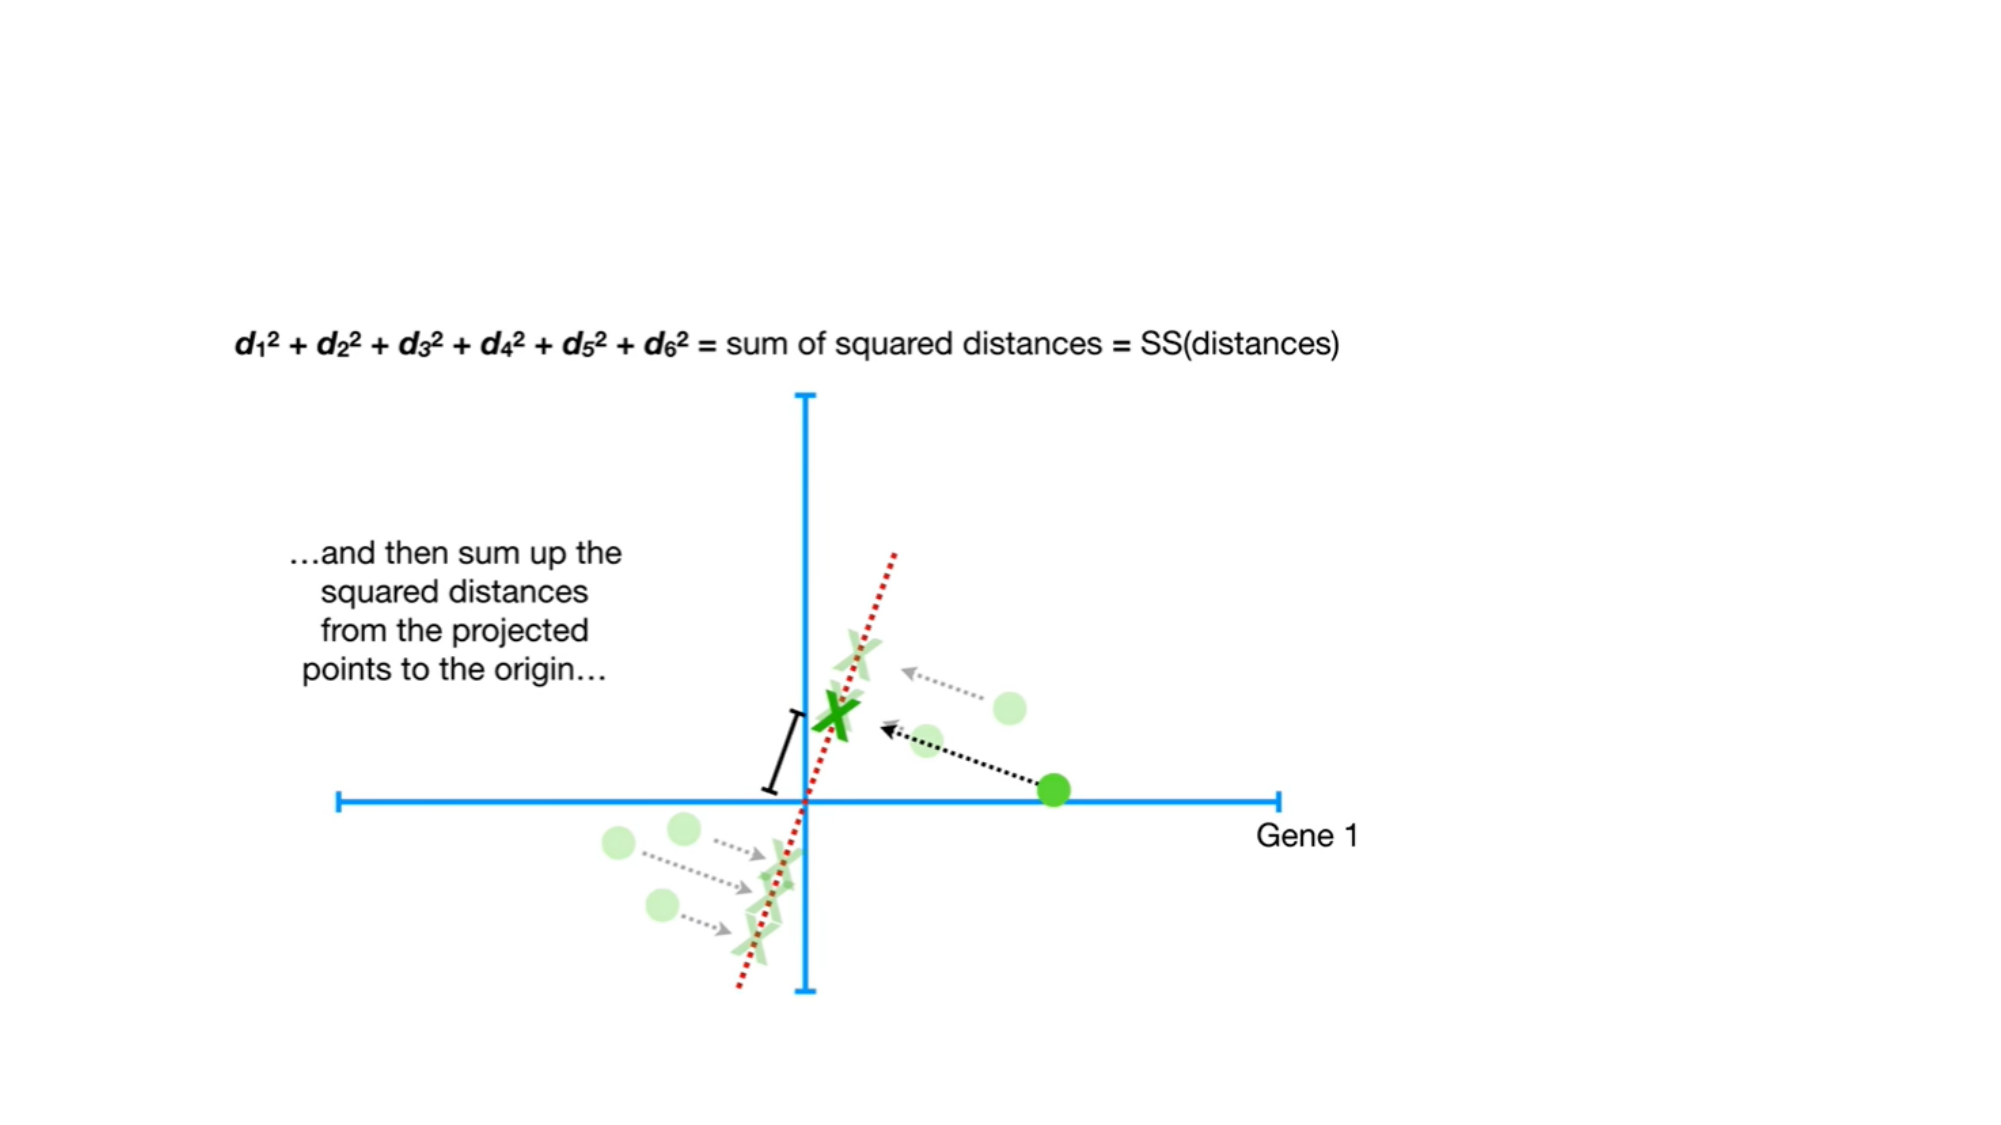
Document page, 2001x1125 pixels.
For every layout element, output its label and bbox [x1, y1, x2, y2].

list [217, 307, 1389, 1022]
